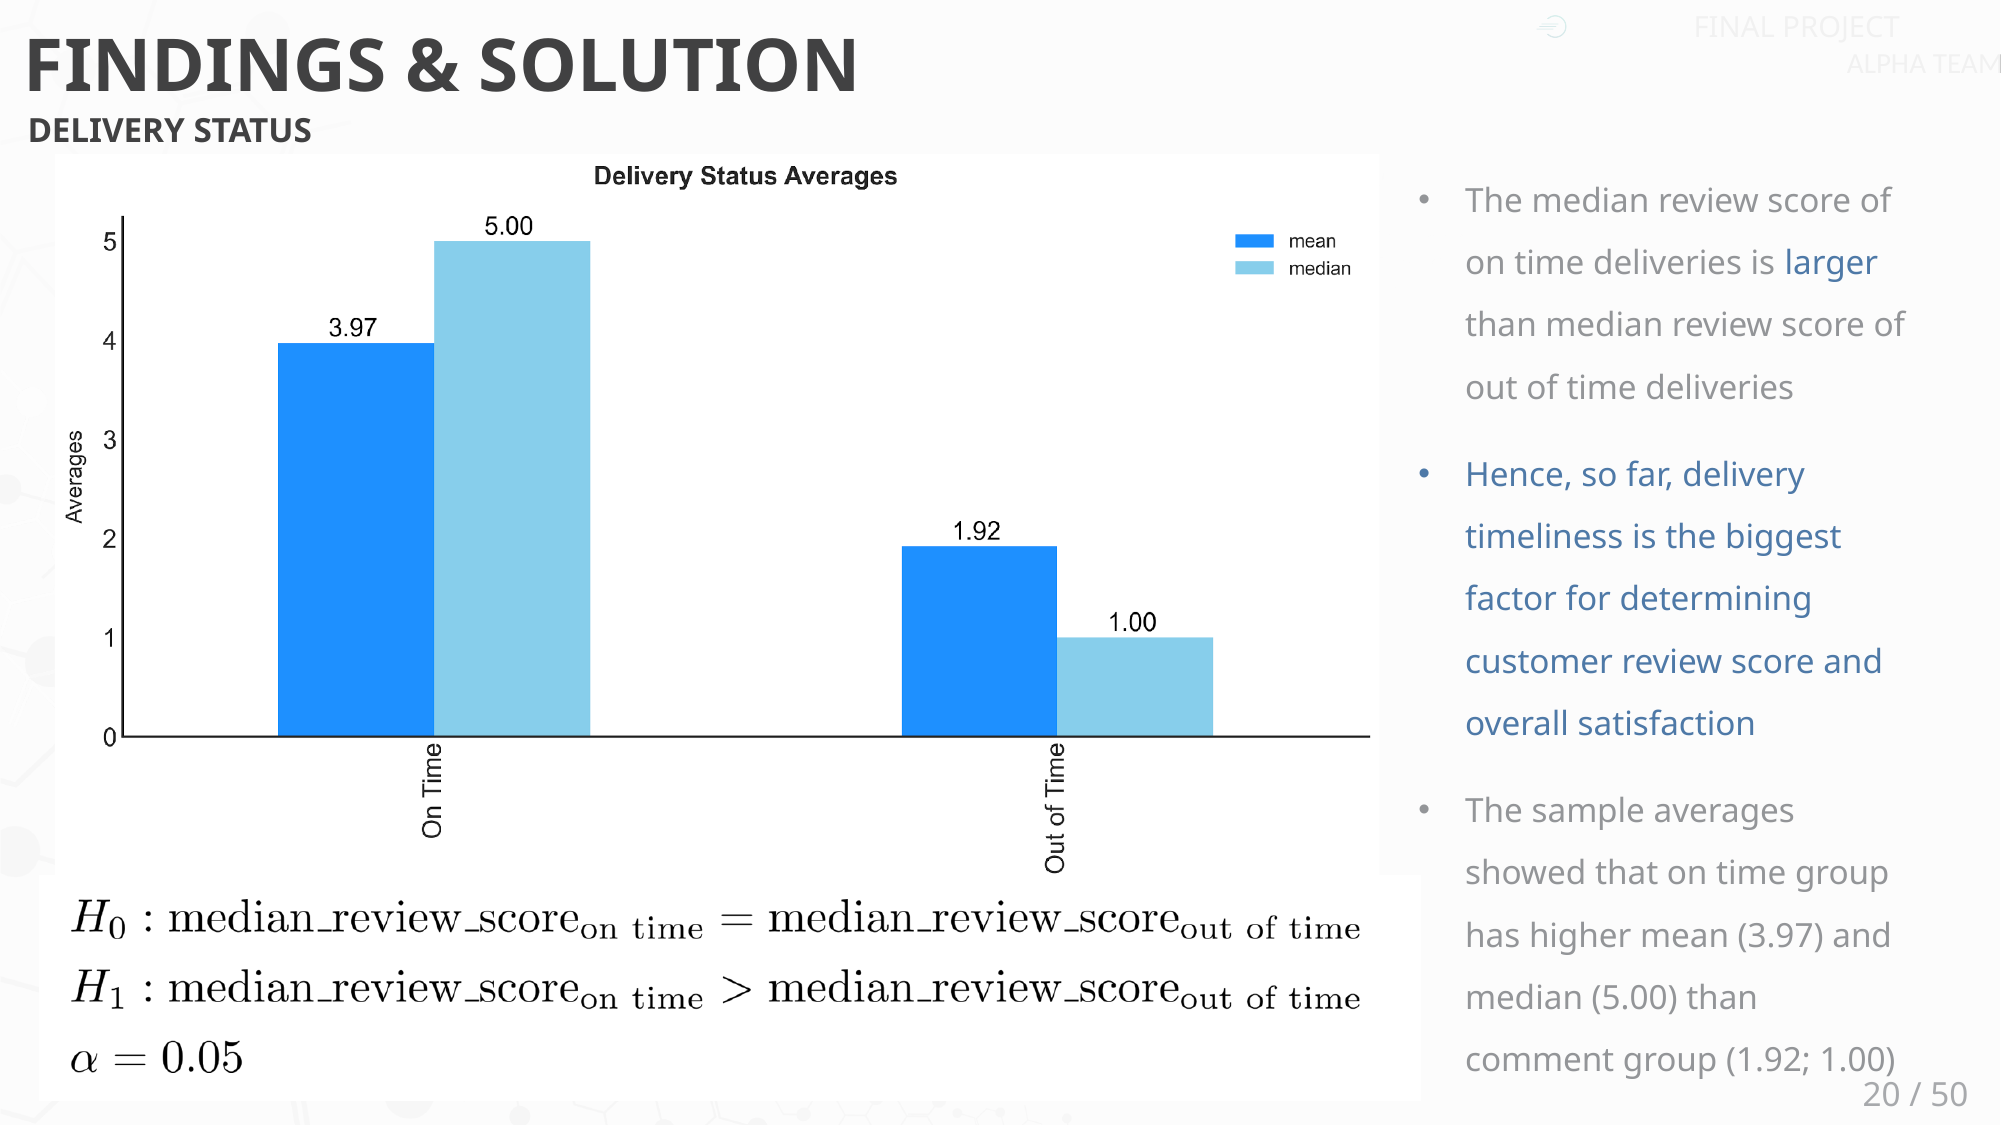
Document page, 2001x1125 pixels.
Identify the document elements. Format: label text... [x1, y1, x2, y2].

text_box DELIVERY STATUS [12, 81, 1919, 157]
text_box FINDINGS & SOLUTION [8, 11, 1879, 114]
text_box The median review score of on time deliveries is larger than median review score of out of time deliveries Hence, so far, delivery timeliness is the biggest factor for determining customer review score and overall satisfaction The sample averages showed that on time group has higher mean (3.97) and median (5.00) than comment group (1.92; 1.00) [1403, 149, 1930, 1086]
picture [39, 154, 1421, 1101]
